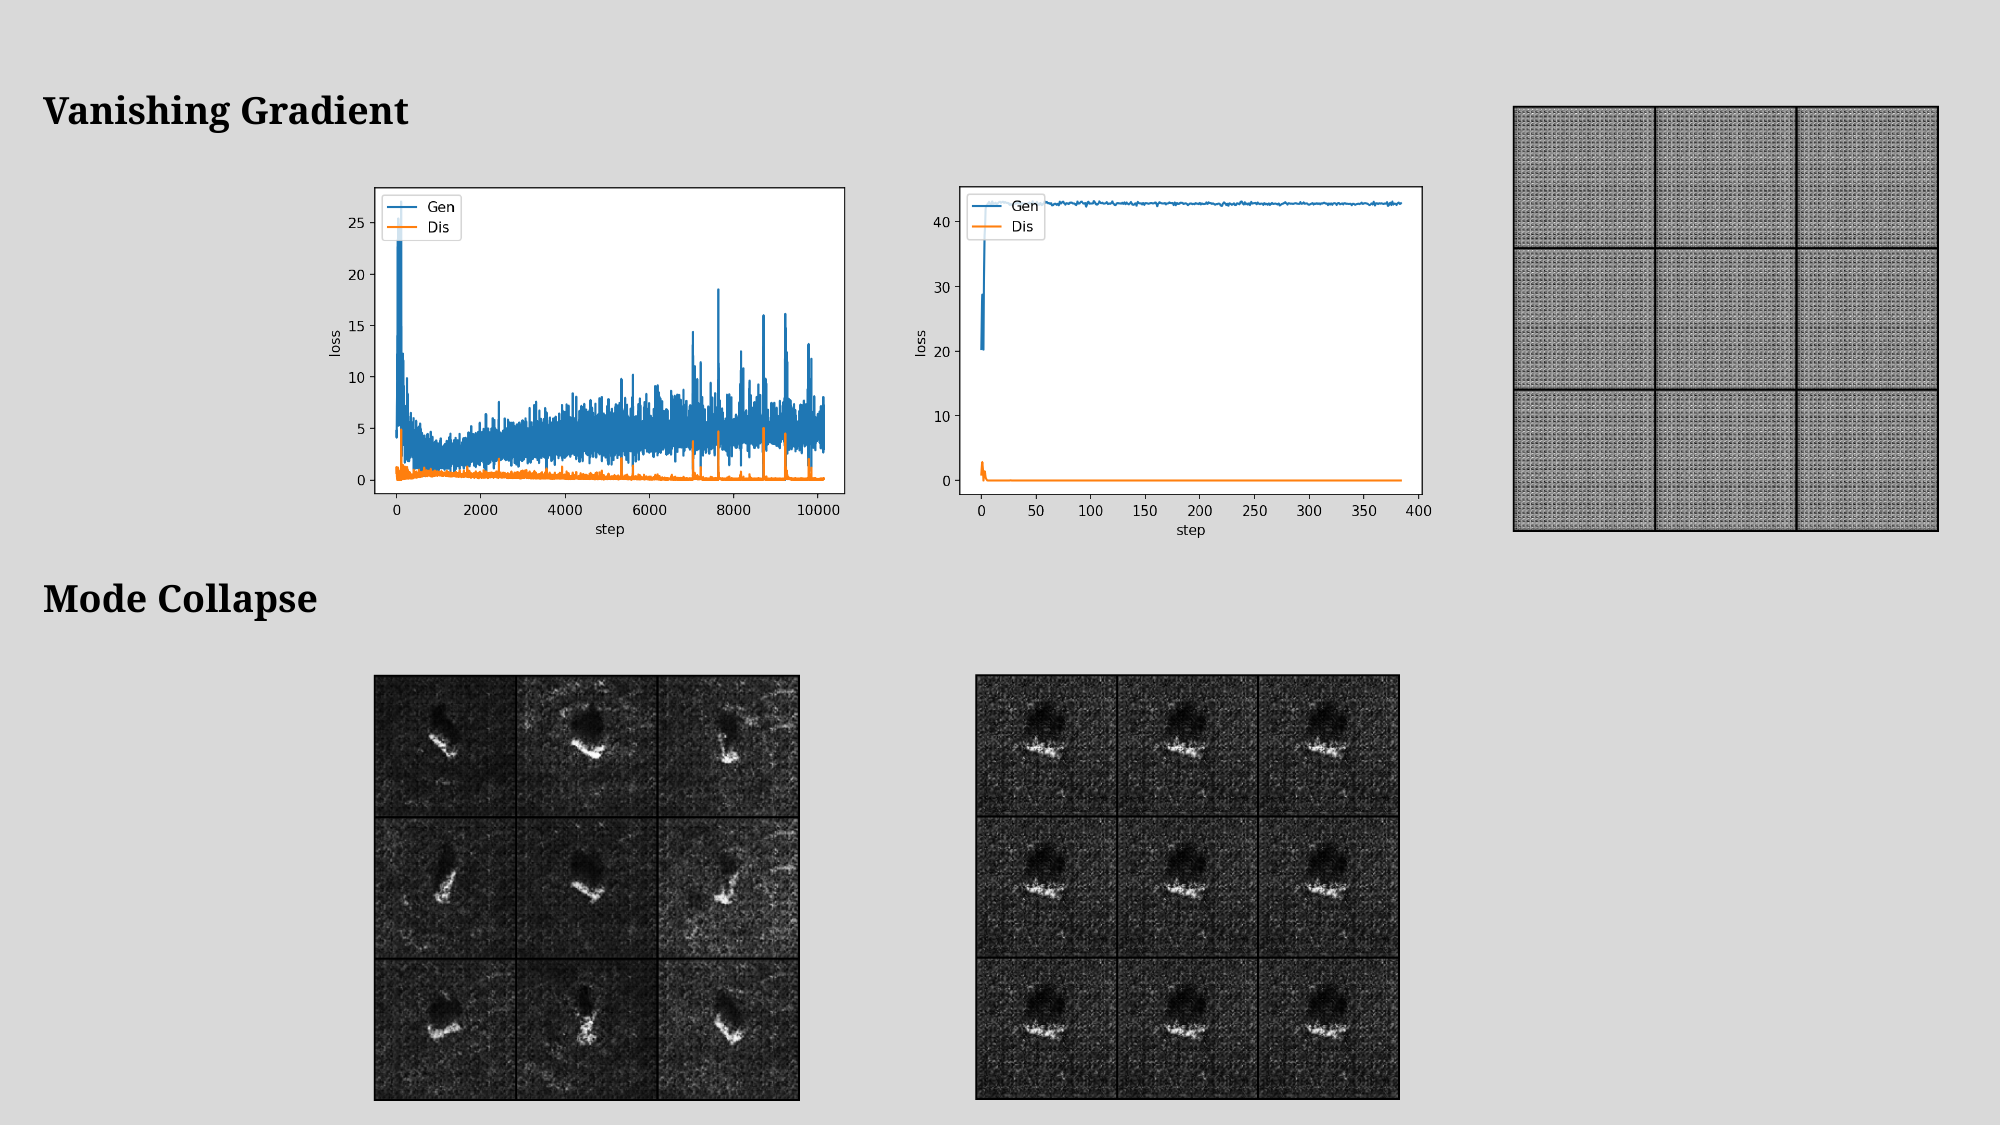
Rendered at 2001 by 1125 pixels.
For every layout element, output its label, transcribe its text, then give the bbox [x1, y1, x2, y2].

text_box Mode Collapse [28, 567, 369, 628]
picture [1498, 91, 1952, 546]
picture [318, 178, 854, 546]
picture [961, 660, 1414, 1114]
picture [359, 660, 813, 1115]
text_box Vanishing Gradient [28, 79, 448, 140]
picture [904, 177, 1441, 547]
